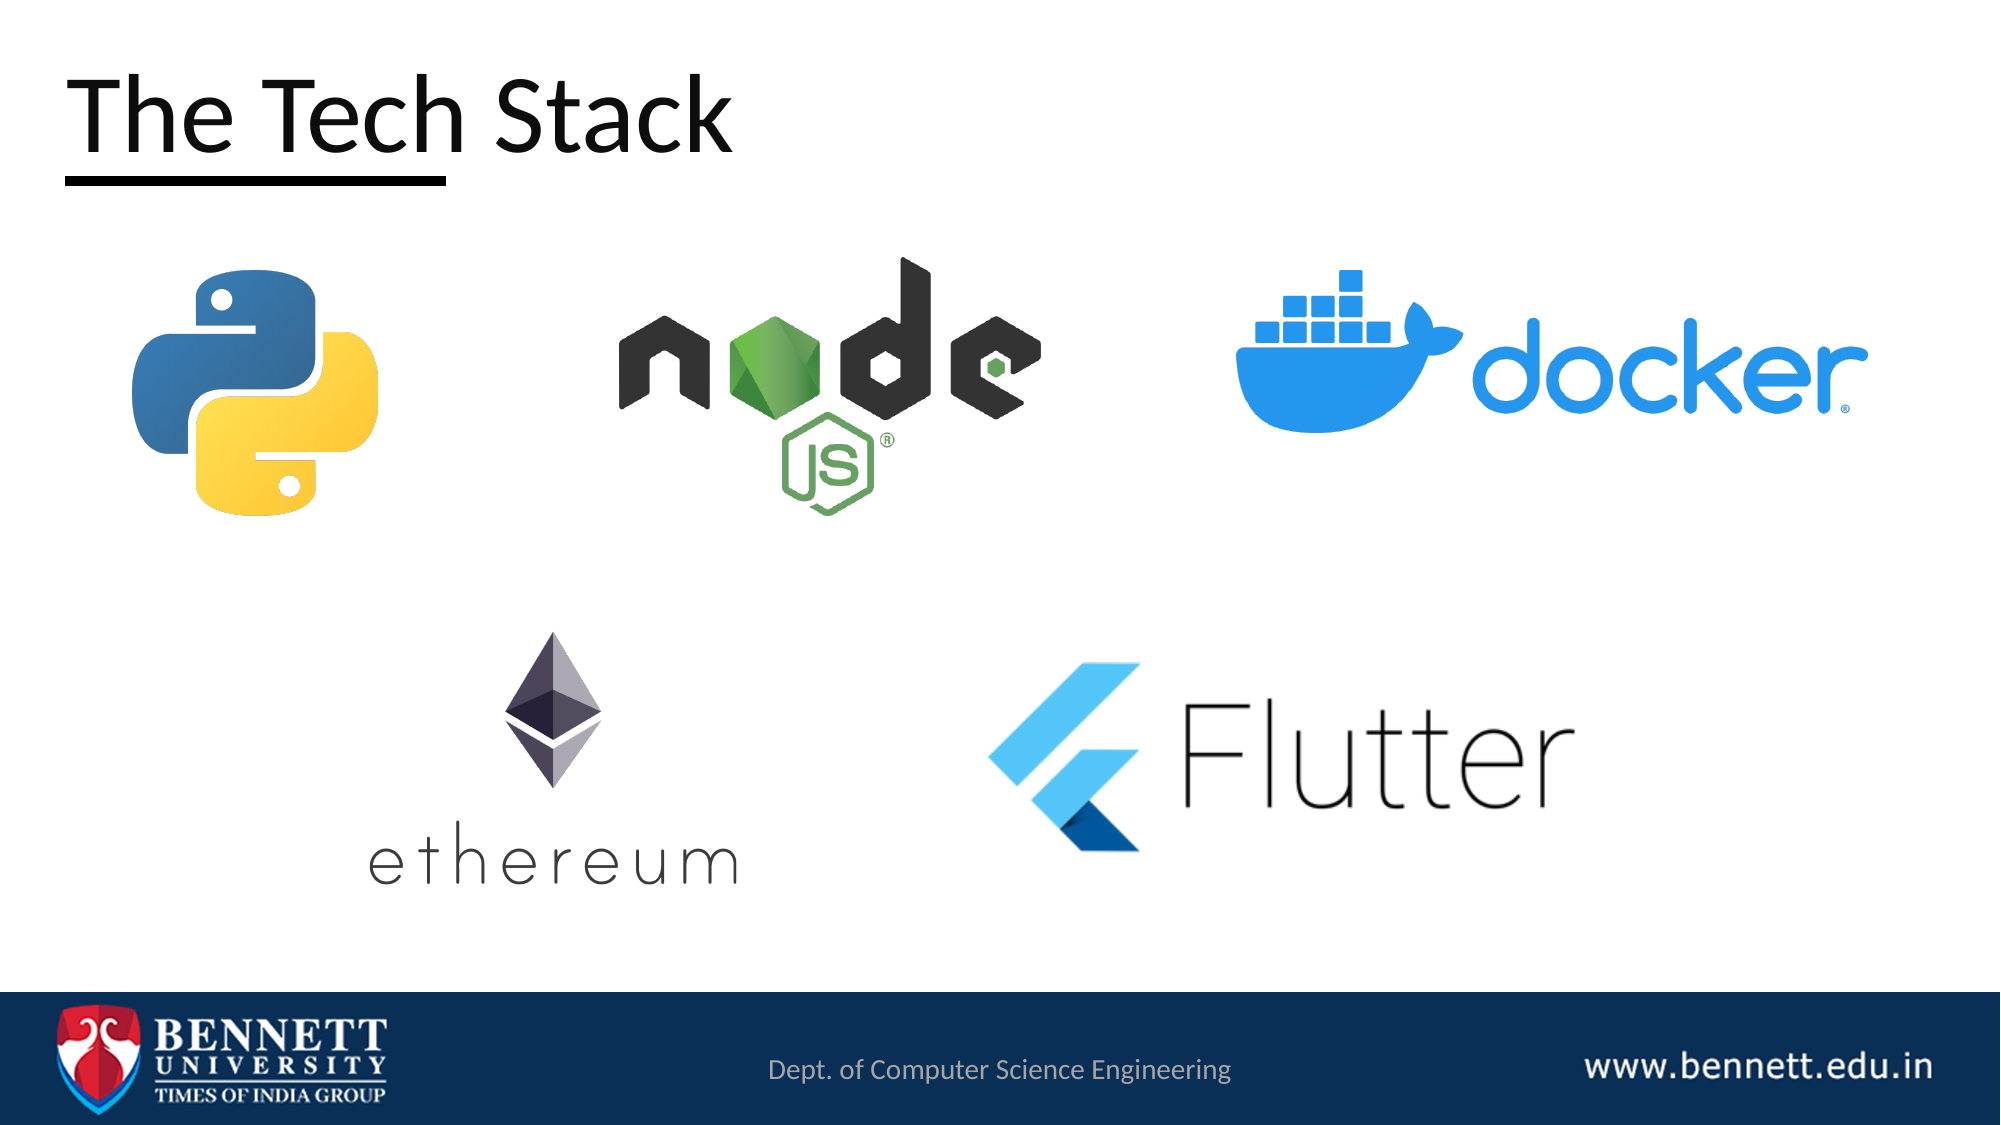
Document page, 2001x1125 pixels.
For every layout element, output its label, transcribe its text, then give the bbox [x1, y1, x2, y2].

picture [0, 992, 2000, 1125]
picture [619, 257, 1041, 516]
text_box The Tech Stack [51, 32, 934, 183]
picture [132, 270, 378, 516]
picture [1236, 270, 1868, 433]
picture [983, 607, 1584, 909]
picture [369, 631, 737, 885]
